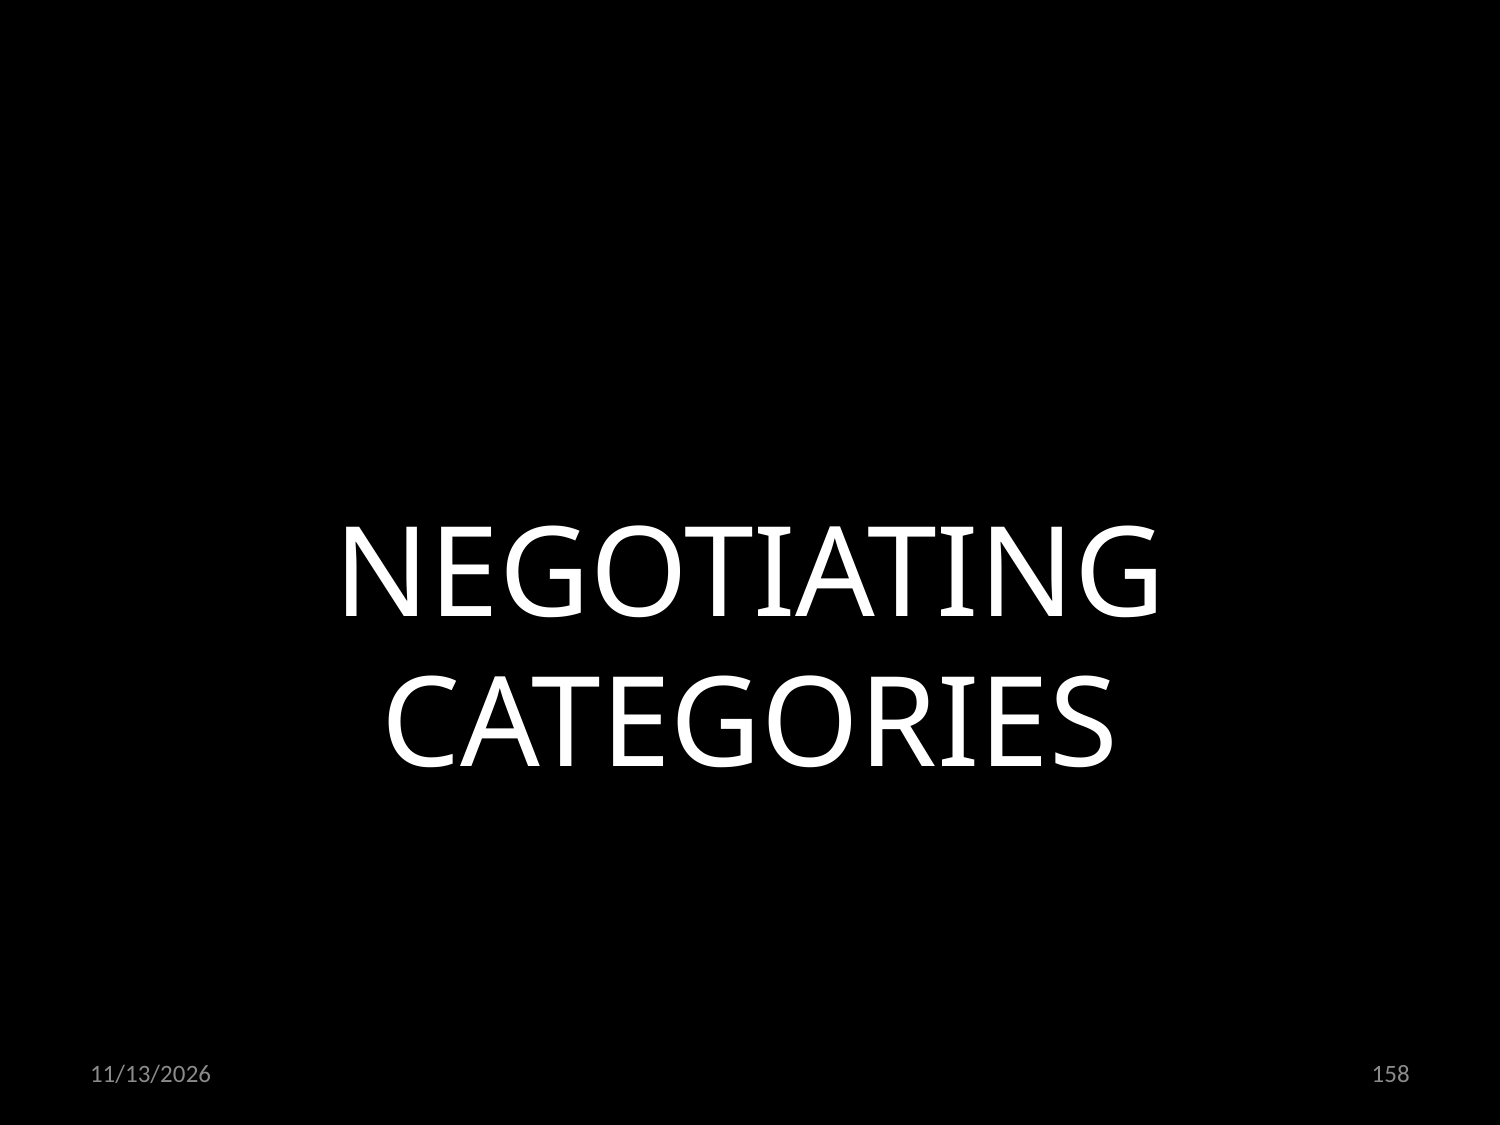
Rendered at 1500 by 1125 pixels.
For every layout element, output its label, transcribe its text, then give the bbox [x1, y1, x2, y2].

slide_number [75, 1042, 425, 1103]
list NEGOTIATING CATEGORIES [0, 484, 1500, 586]
slide_number 158 [1074, 1042, 1425, 1103]
